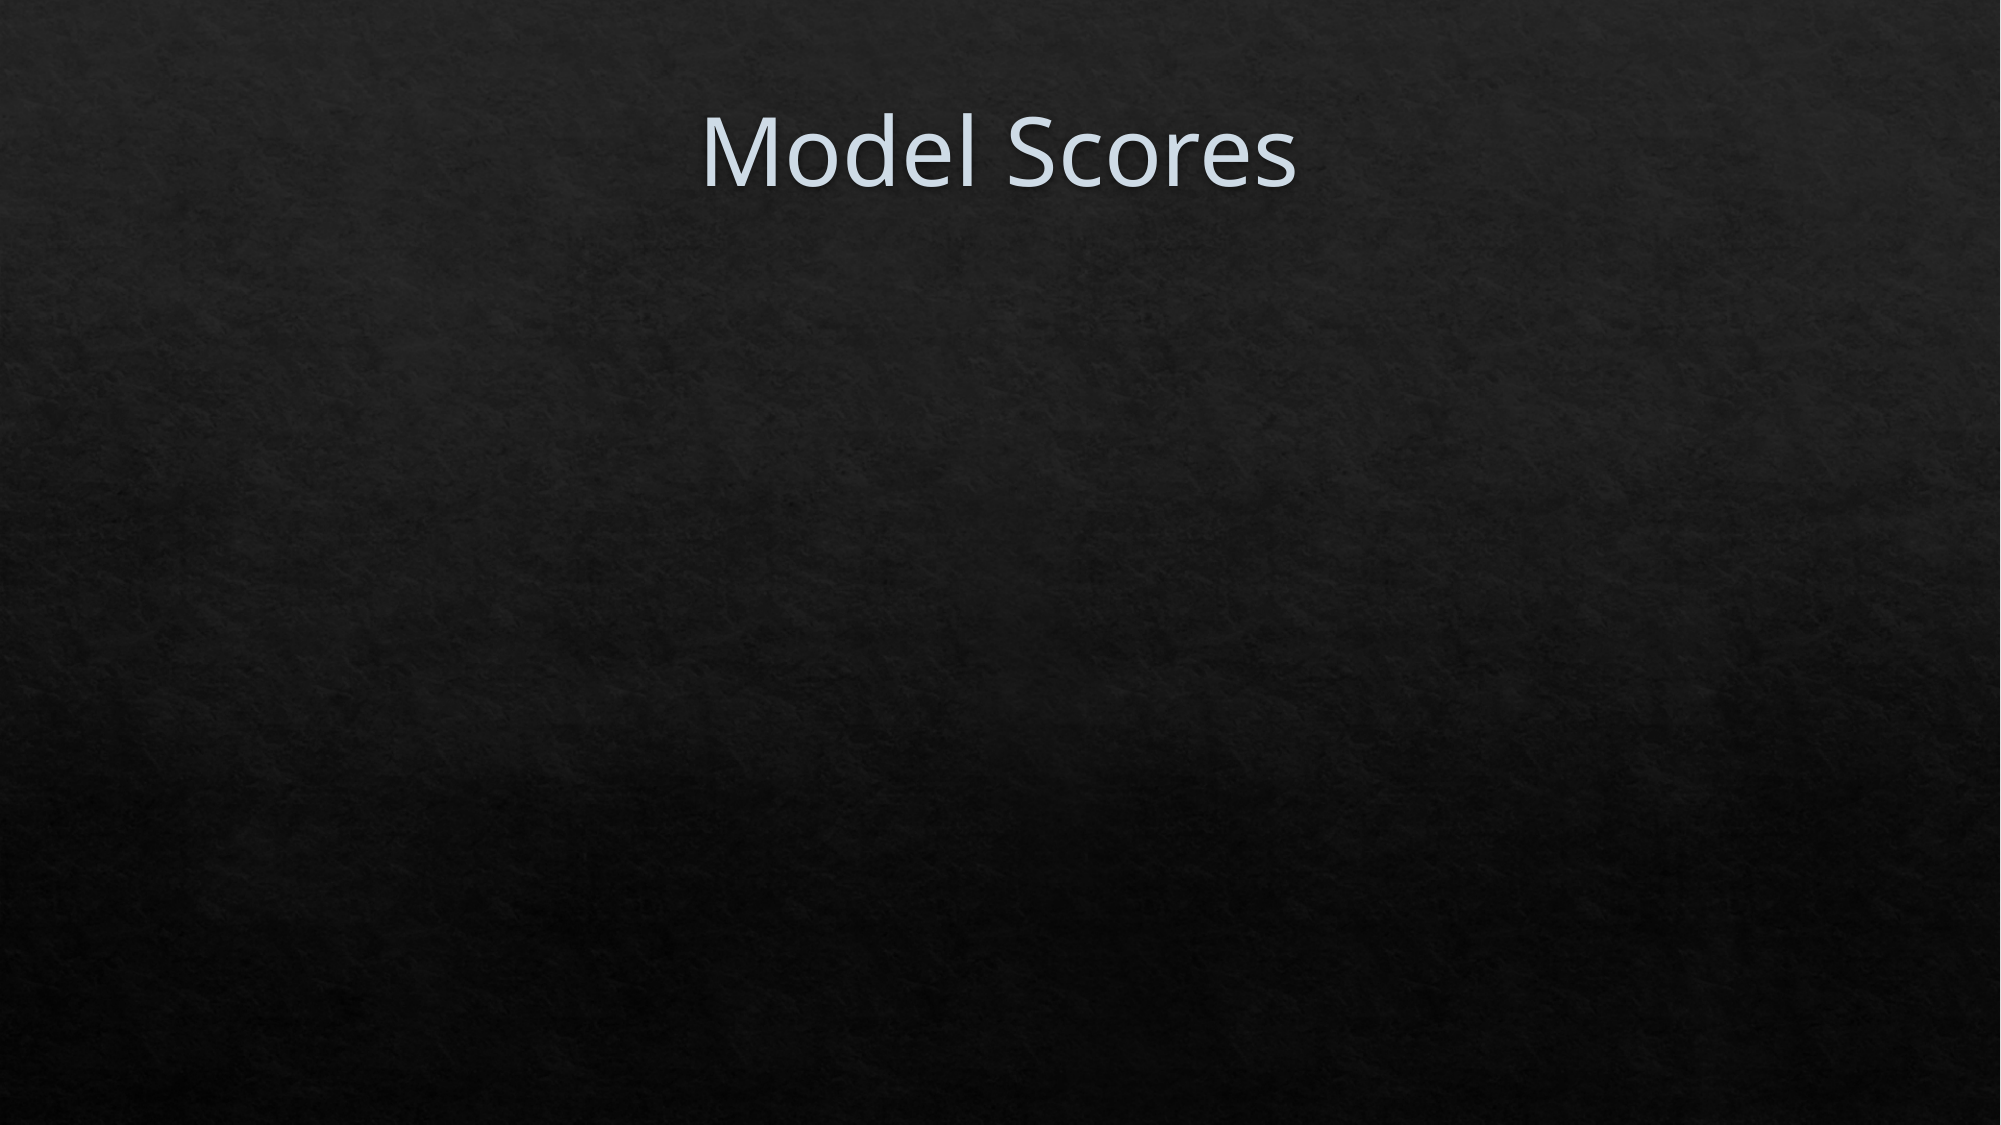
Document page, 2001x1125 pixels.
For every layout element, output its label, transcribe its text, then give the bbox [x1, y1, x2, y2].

title Model Scores [149, 52, 1849, 260]
